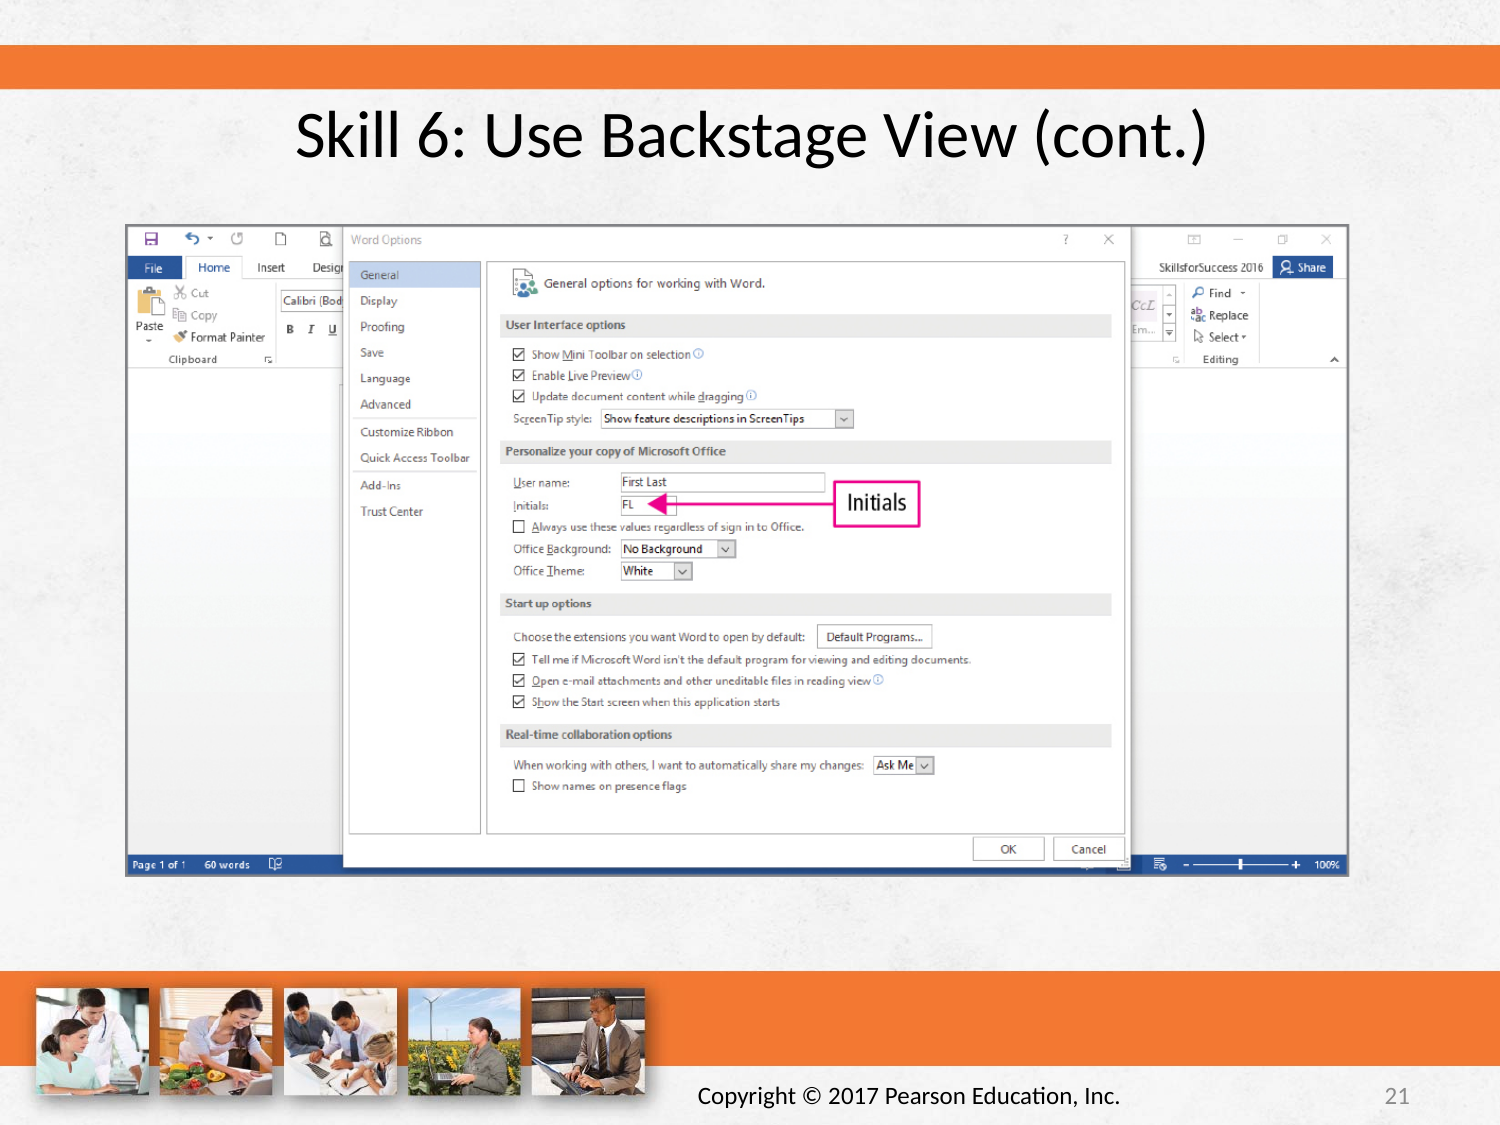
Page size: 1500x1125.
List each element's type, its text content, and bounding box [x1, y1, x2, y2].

title Skill 6: Use Backstage View (cont.) [68, 37, 1437, 226]
picture [0, 0, 1500, 1125]
footer Copyright © 2017 Pearson Education, Inc. [650, 1050, 1175, 1110]
slide_number 21 [1074, 1065, 1425, 1125]
